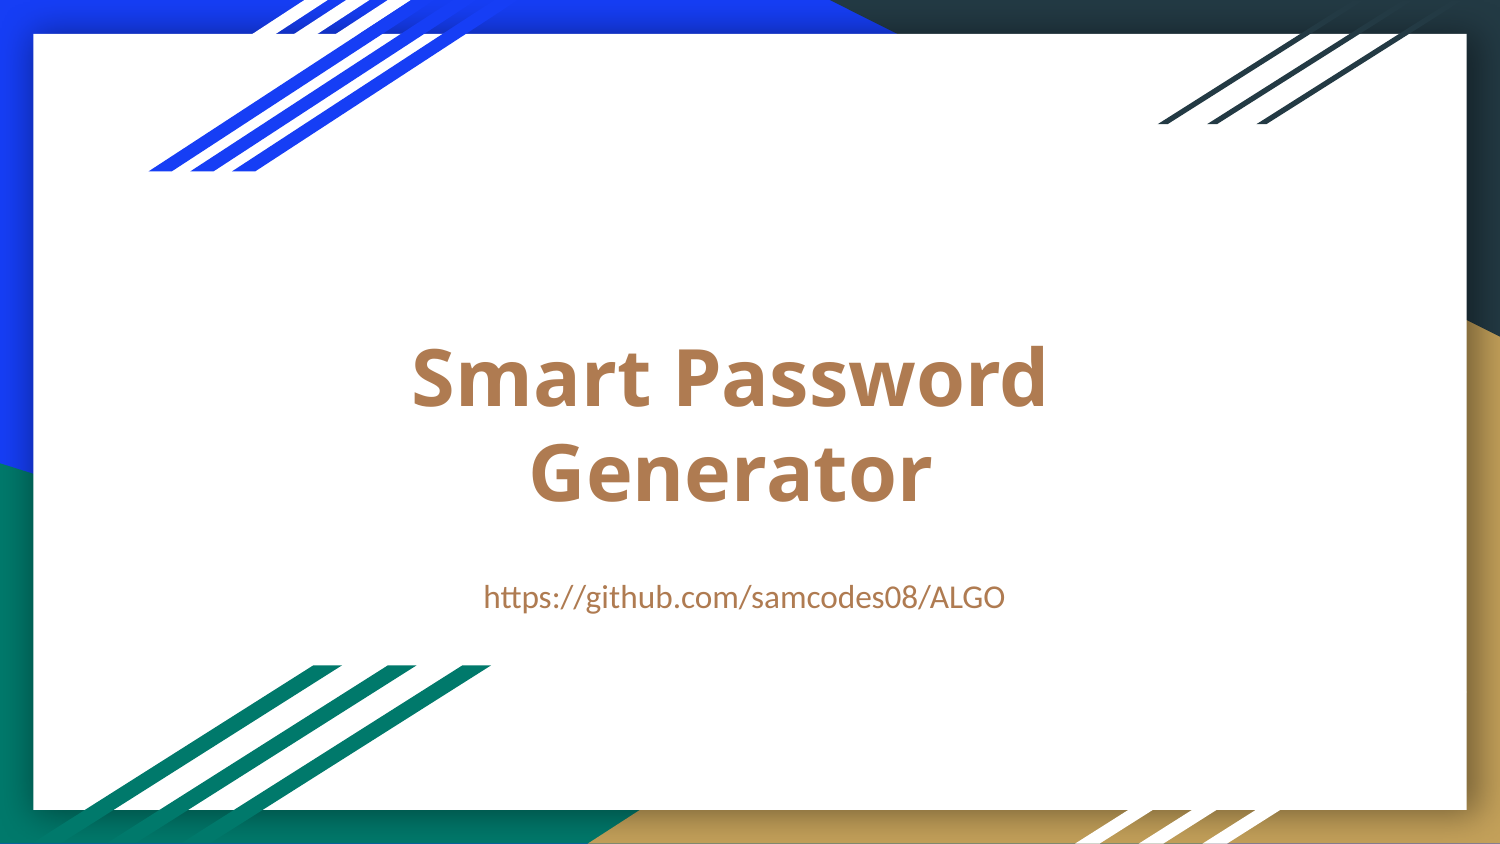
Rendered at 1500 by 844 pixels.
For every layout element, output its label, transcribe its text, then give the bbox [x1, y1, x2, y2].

title Smart Password Generator [291, 303, 1171, 541]
subtitle https://github.com/samcodes08/ALGO [304, 559, 1185, 646]
